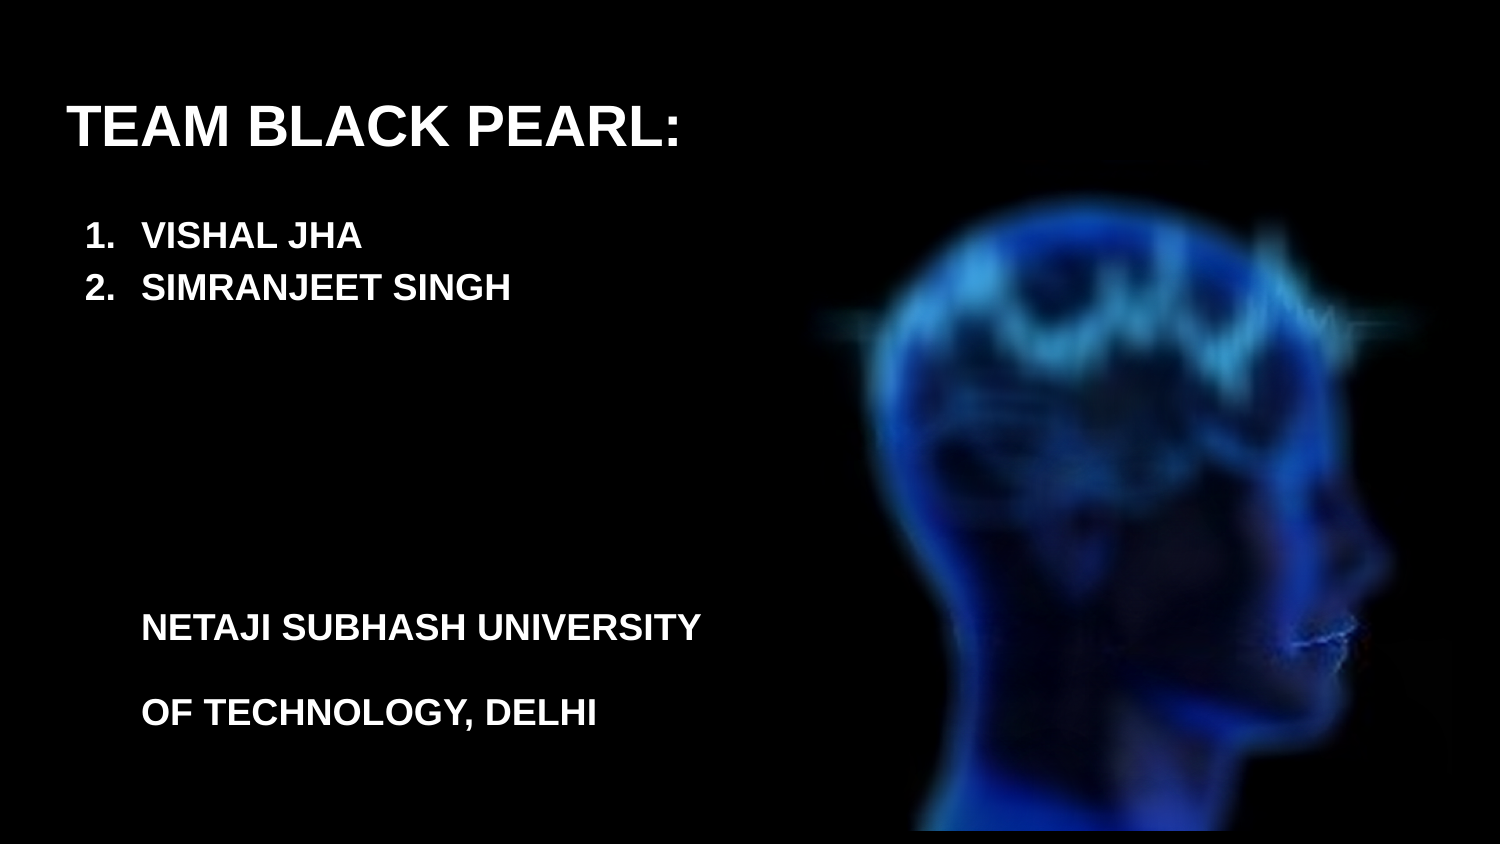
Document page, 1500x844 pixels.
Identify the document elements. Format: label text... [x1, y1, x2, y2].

title TEAM BLACK PEARL: [51, 72, 1449, 167]
picture [393, 101, 1500, 844]
list VISHAL JHA SIMRANJEET SINGH NETAJI SUBHASH UNIVERSITY OF TECHNOLOGY, DELHI [51, 189, 1449, 750]
